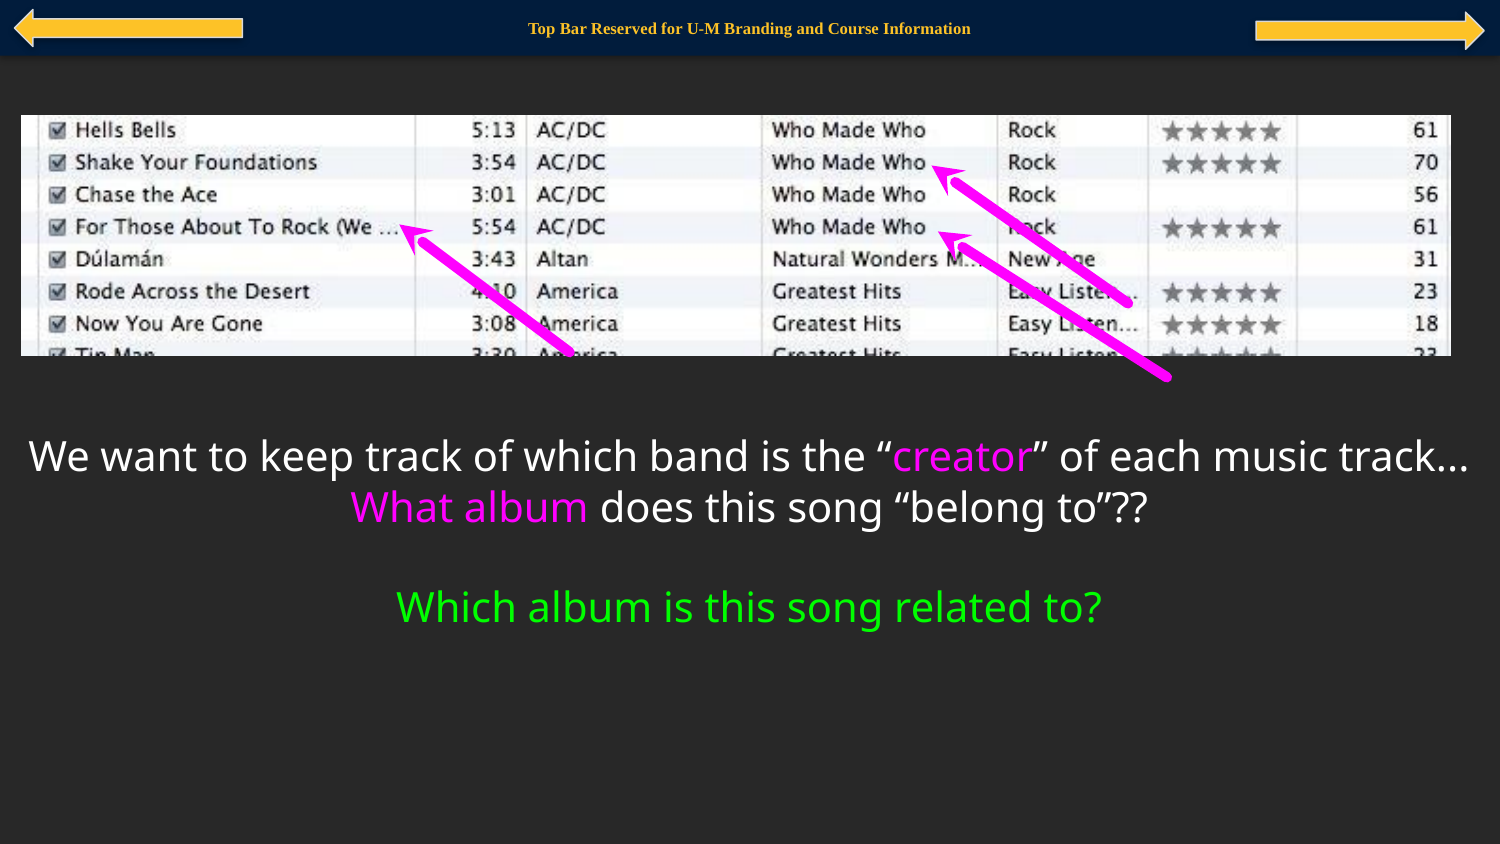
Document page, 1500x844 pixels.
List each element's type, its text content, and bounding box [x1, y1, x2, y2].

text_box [399, 224, 570, 353]
text_box We want to keep track of which band is the “creator” of each music track... What album does this song “belong to”?? Which album is this song related to? [24, 429, 1474, 632]
picture [20, 115, 1451, 356]
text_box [931, 165, 1129, 304]
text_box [937, 231, 1168, 378]
